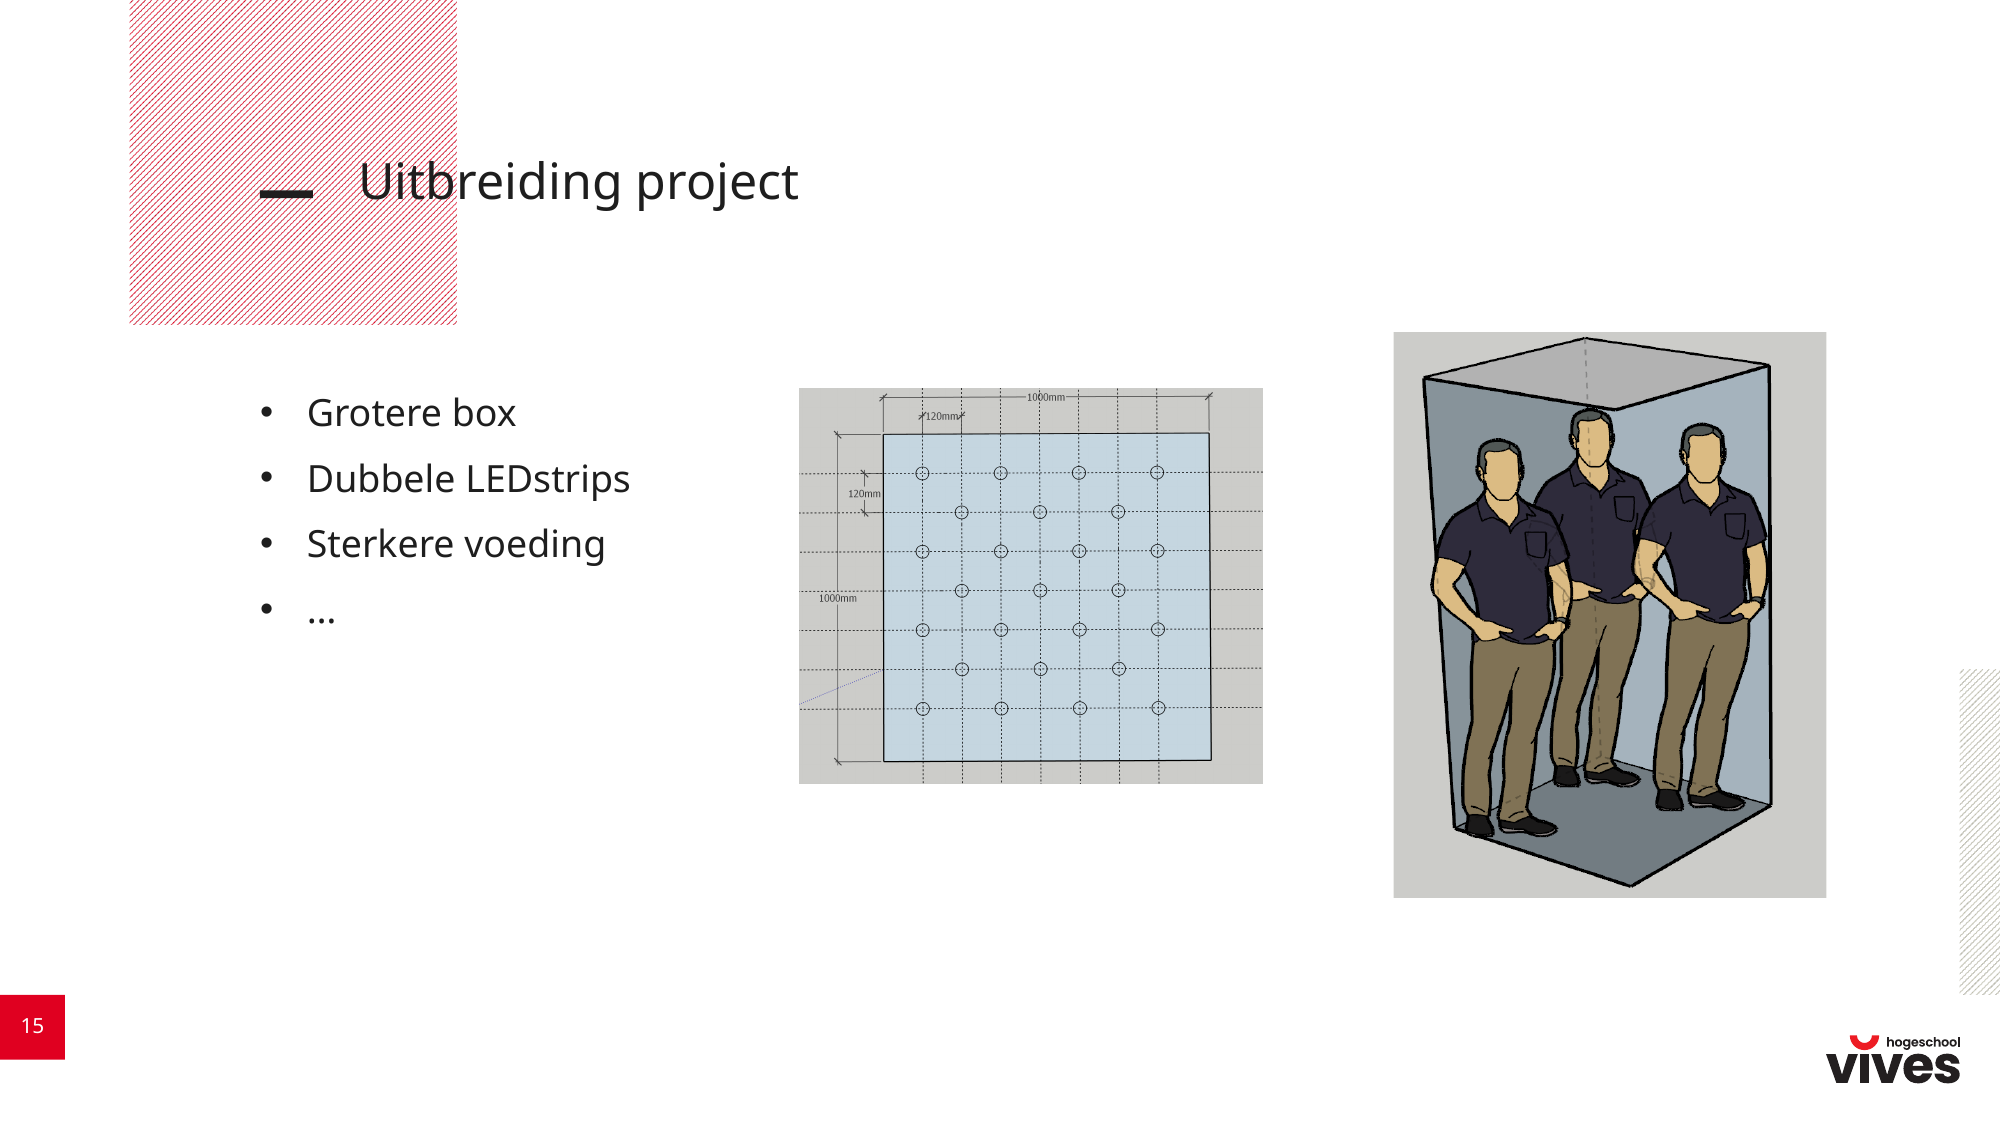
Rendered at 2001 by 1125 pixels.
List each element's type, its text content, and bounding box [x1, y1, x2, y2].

picture [799, 388, 1263, 784]
picture [1959, 669, 2000, 995]
list Grotere box Dubbele LEDstrips Sterkere voeding … [259, 388, 1863, 995]
picture [1393, 332, 1827, 898]
title Uitbreiding project [358, 138, 1863, 218]
picture [129, 0, 457, 325]
